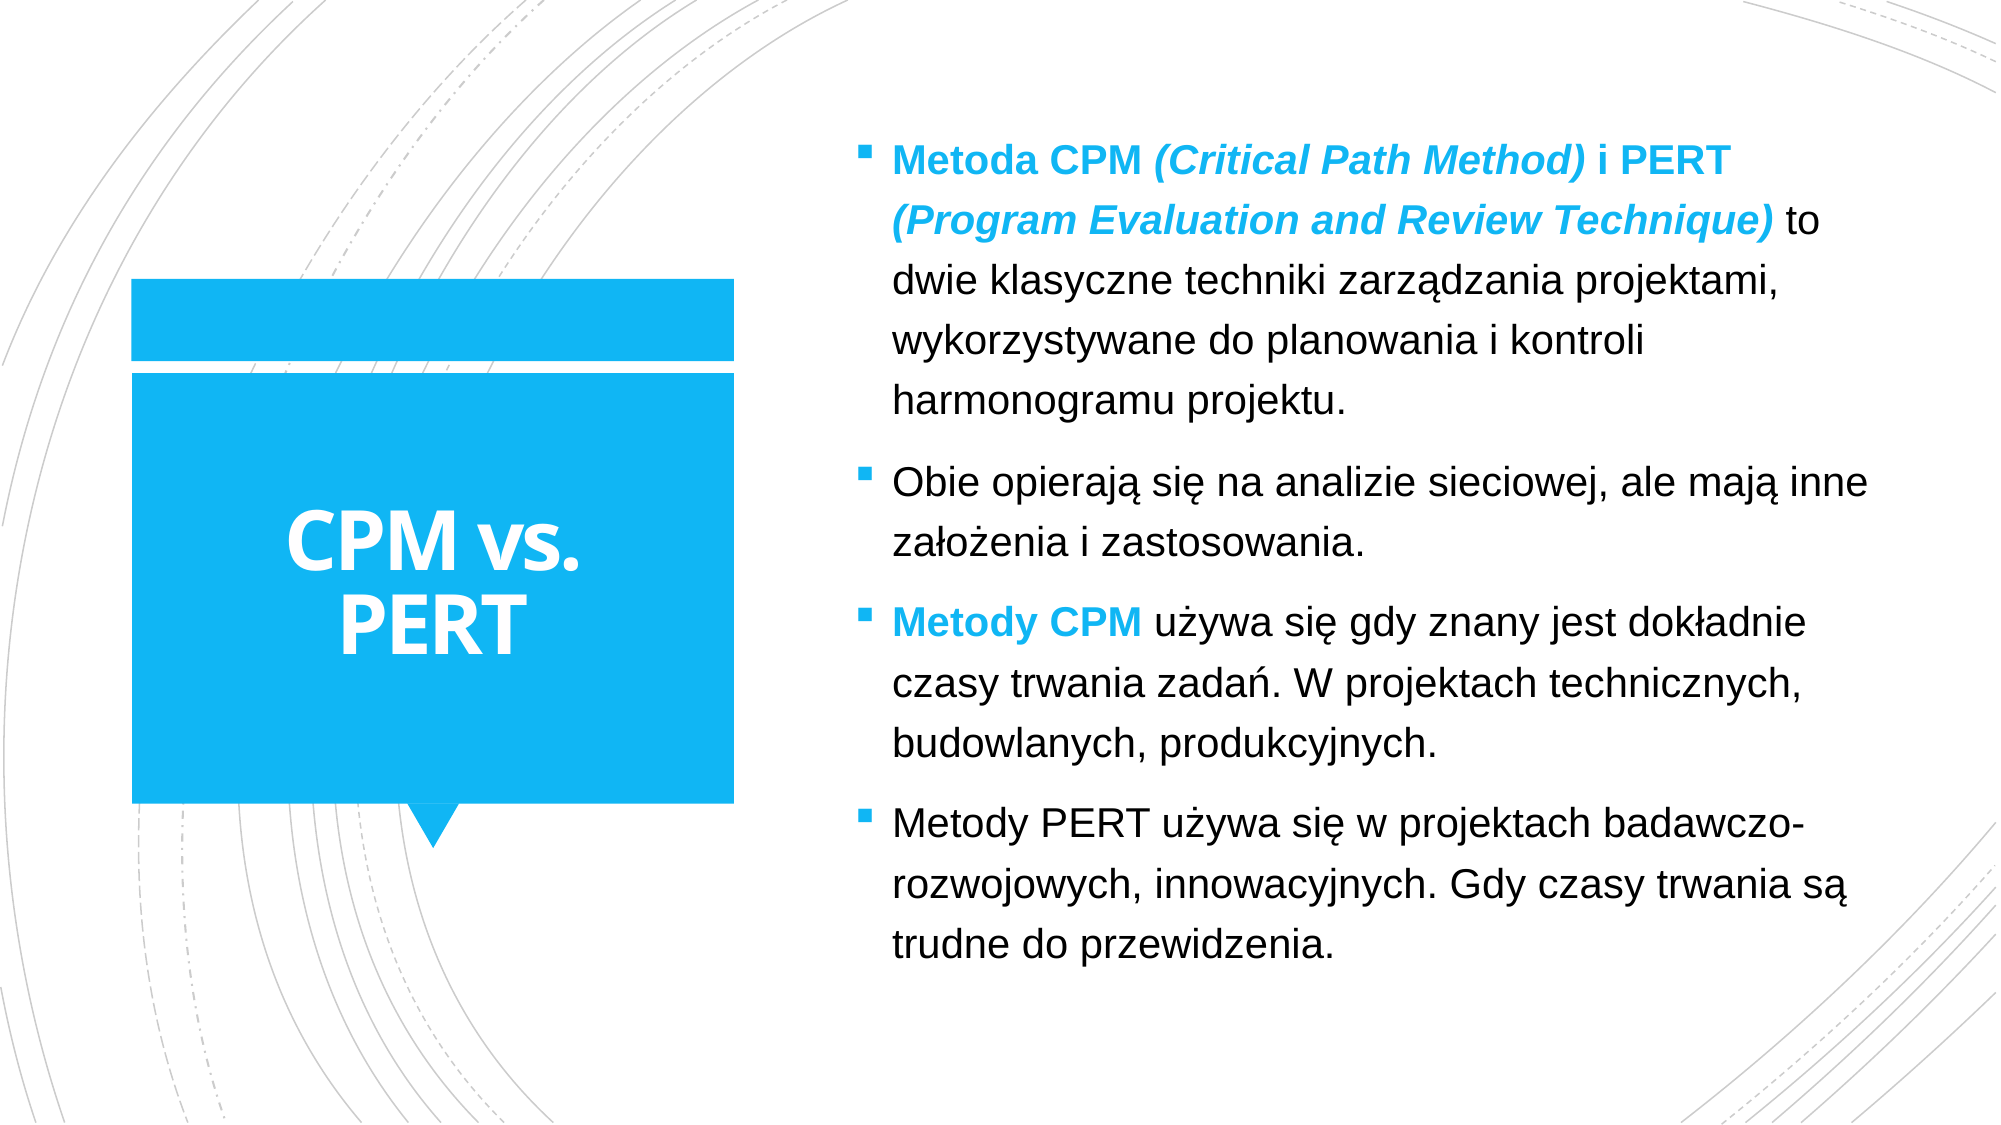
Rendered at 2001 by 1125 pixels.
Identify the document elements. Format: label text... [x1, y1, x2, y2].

list Metoda CPM (Critical Path Method) i PERT (Program Evaluation and Review Technique) to dwie klasyczne techniki zarządzania projektami, wykorzystywane do planowania i kontroli harmonogramu projektu. Obie opierają się na analizie sieciowej, ale mają inne założenia i zastosowania. Metody CPM używa się gdy znany jest dokładnie czasy trwania zadań. W projektach technicznych, budowlanych, produkcyjnych. Metody PERT używa się w projektach badawczo-rozwojowych, innowacyjnych. Gdy czasy trwania są trudne do przewidzenia. [839, 0, 1933, 1090]
title CPM vs. PERT [145, 385, 720, 789]
